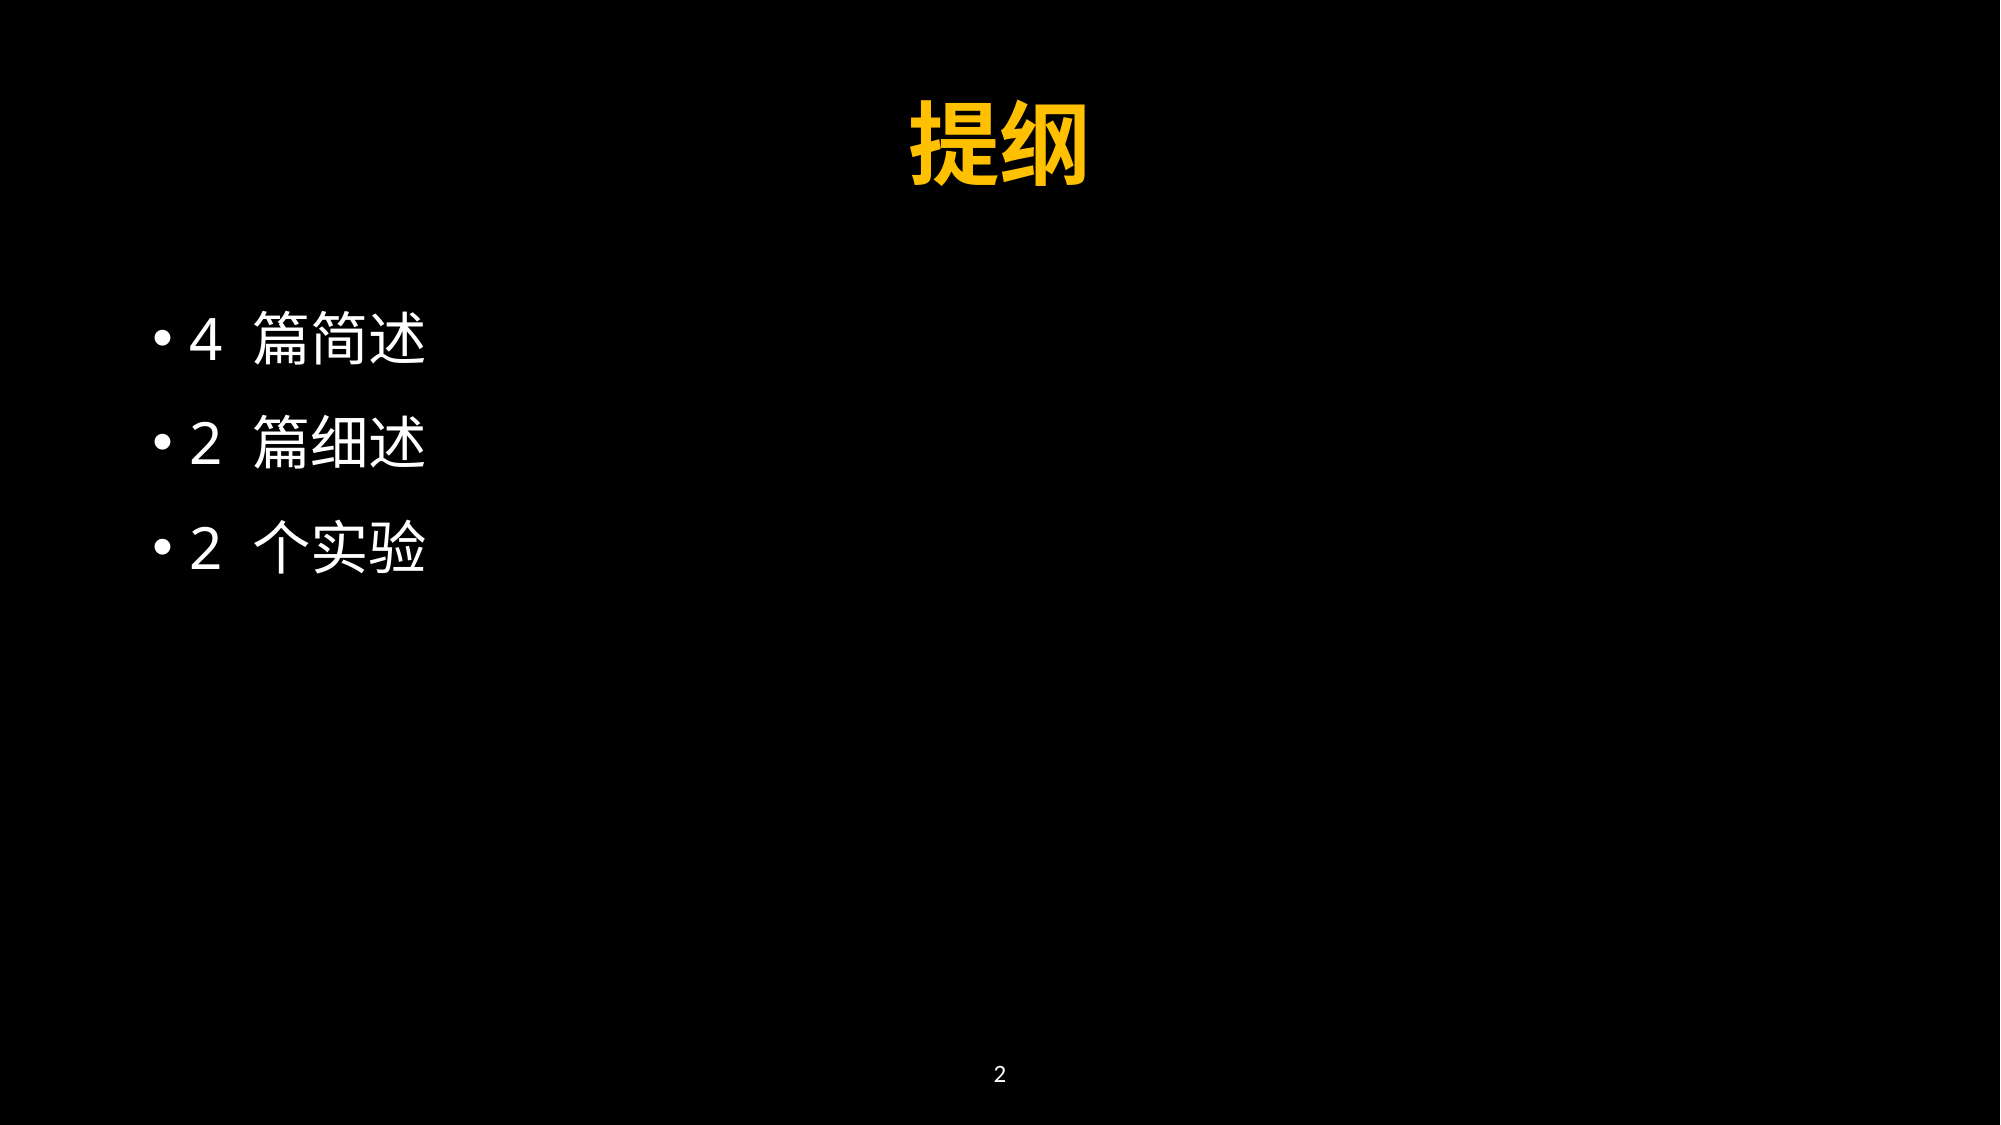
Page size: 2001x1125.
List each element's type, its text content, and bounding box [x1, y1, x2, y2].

slide_number 2 [774, 1042, 1225, 1103]
title 提纲 [137, 59, 1863, 238]
list 4 篇简述 2 篇细述 2 个实验 [137, 280, 1863, 1115]
